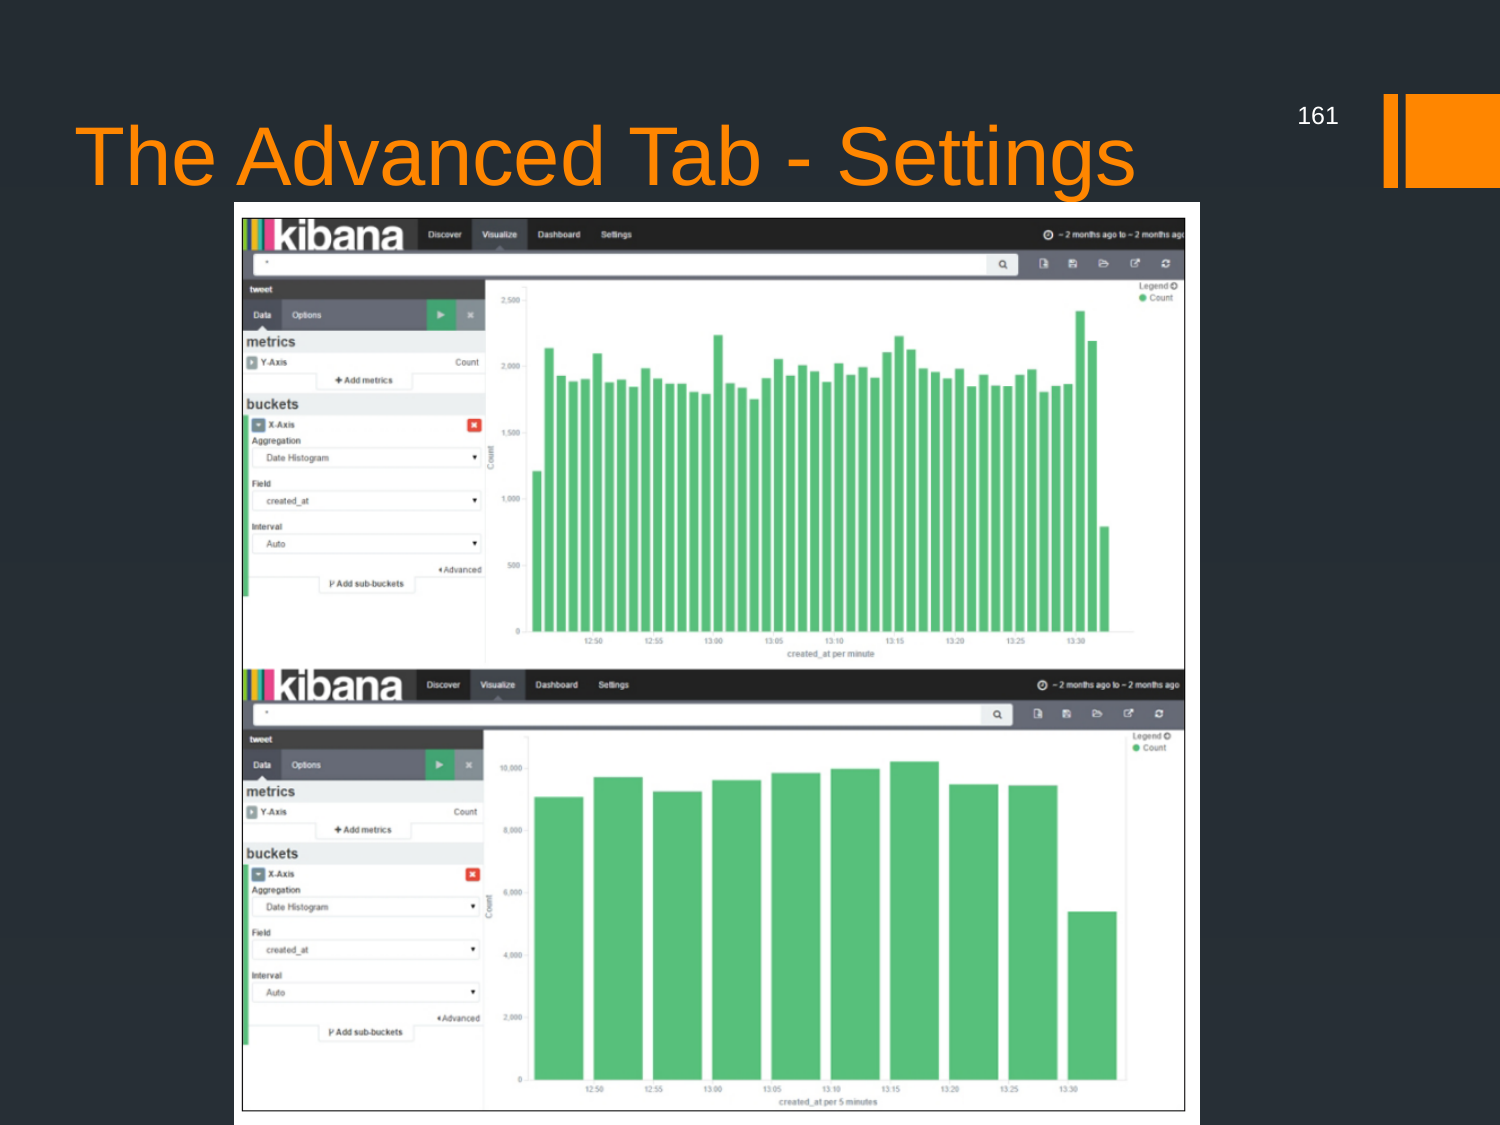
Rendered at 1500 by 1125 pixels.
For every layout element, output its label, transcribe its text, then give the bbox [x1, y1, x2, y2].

slide_number 161 [1199, 90, 1355, 140]
title The Advanced Tab - Settings [59, 20, 1260, 210]
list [234, 202, 1201, 1125]
